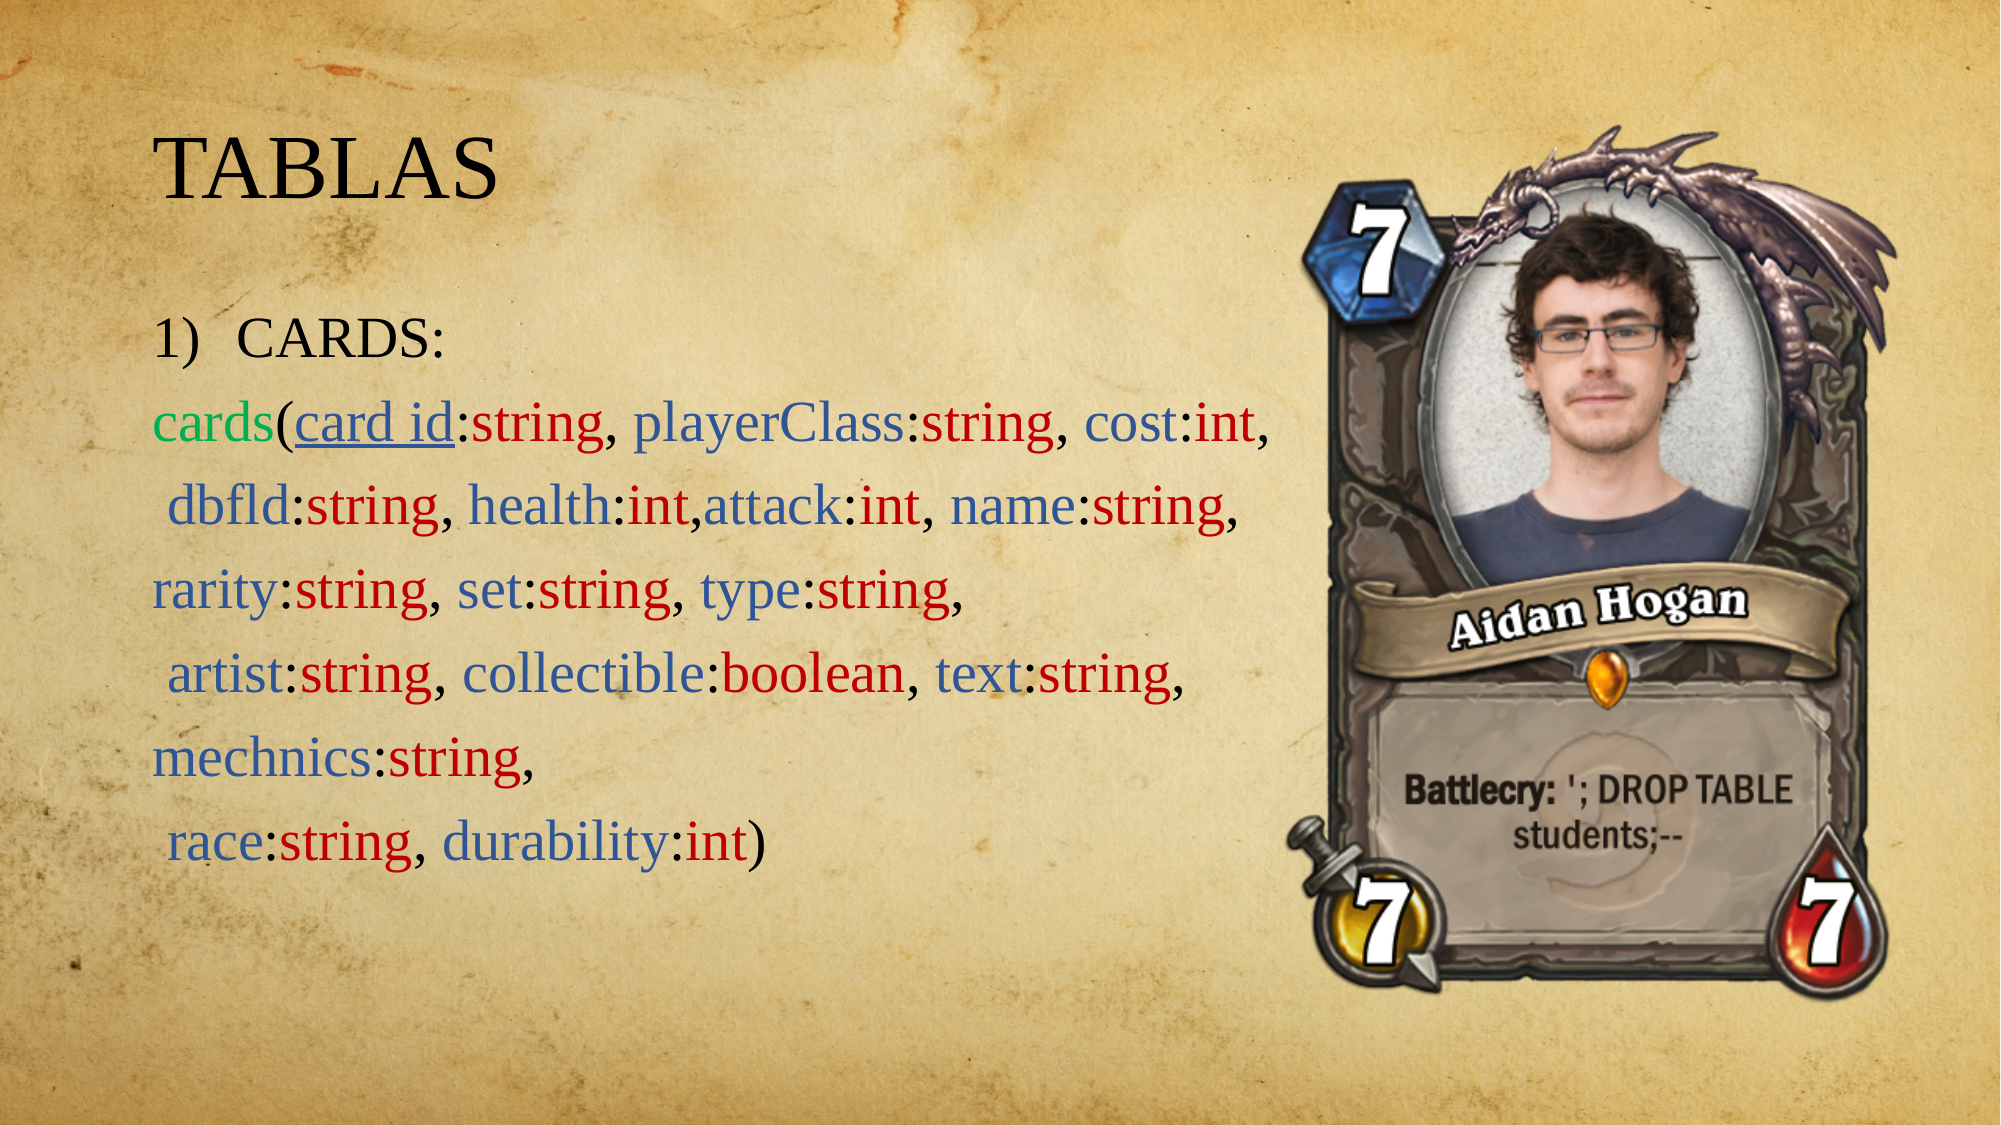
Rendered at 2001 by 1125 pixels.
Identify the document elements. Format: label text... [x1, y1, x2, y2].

title TABLAS [137, 59, 1863, 278]
list CARDS: cards(card id:string, playerClass:string, cost:int, dbfld:string, health:int,attack:int, name:string, rarity:string, set:string, type:string, artist:string, collectible:boolean, text:string, mechnics:string, race:string, durability:int) [137, 299, 1275, 1014]
picture [0, 0, 2001, 1125]
